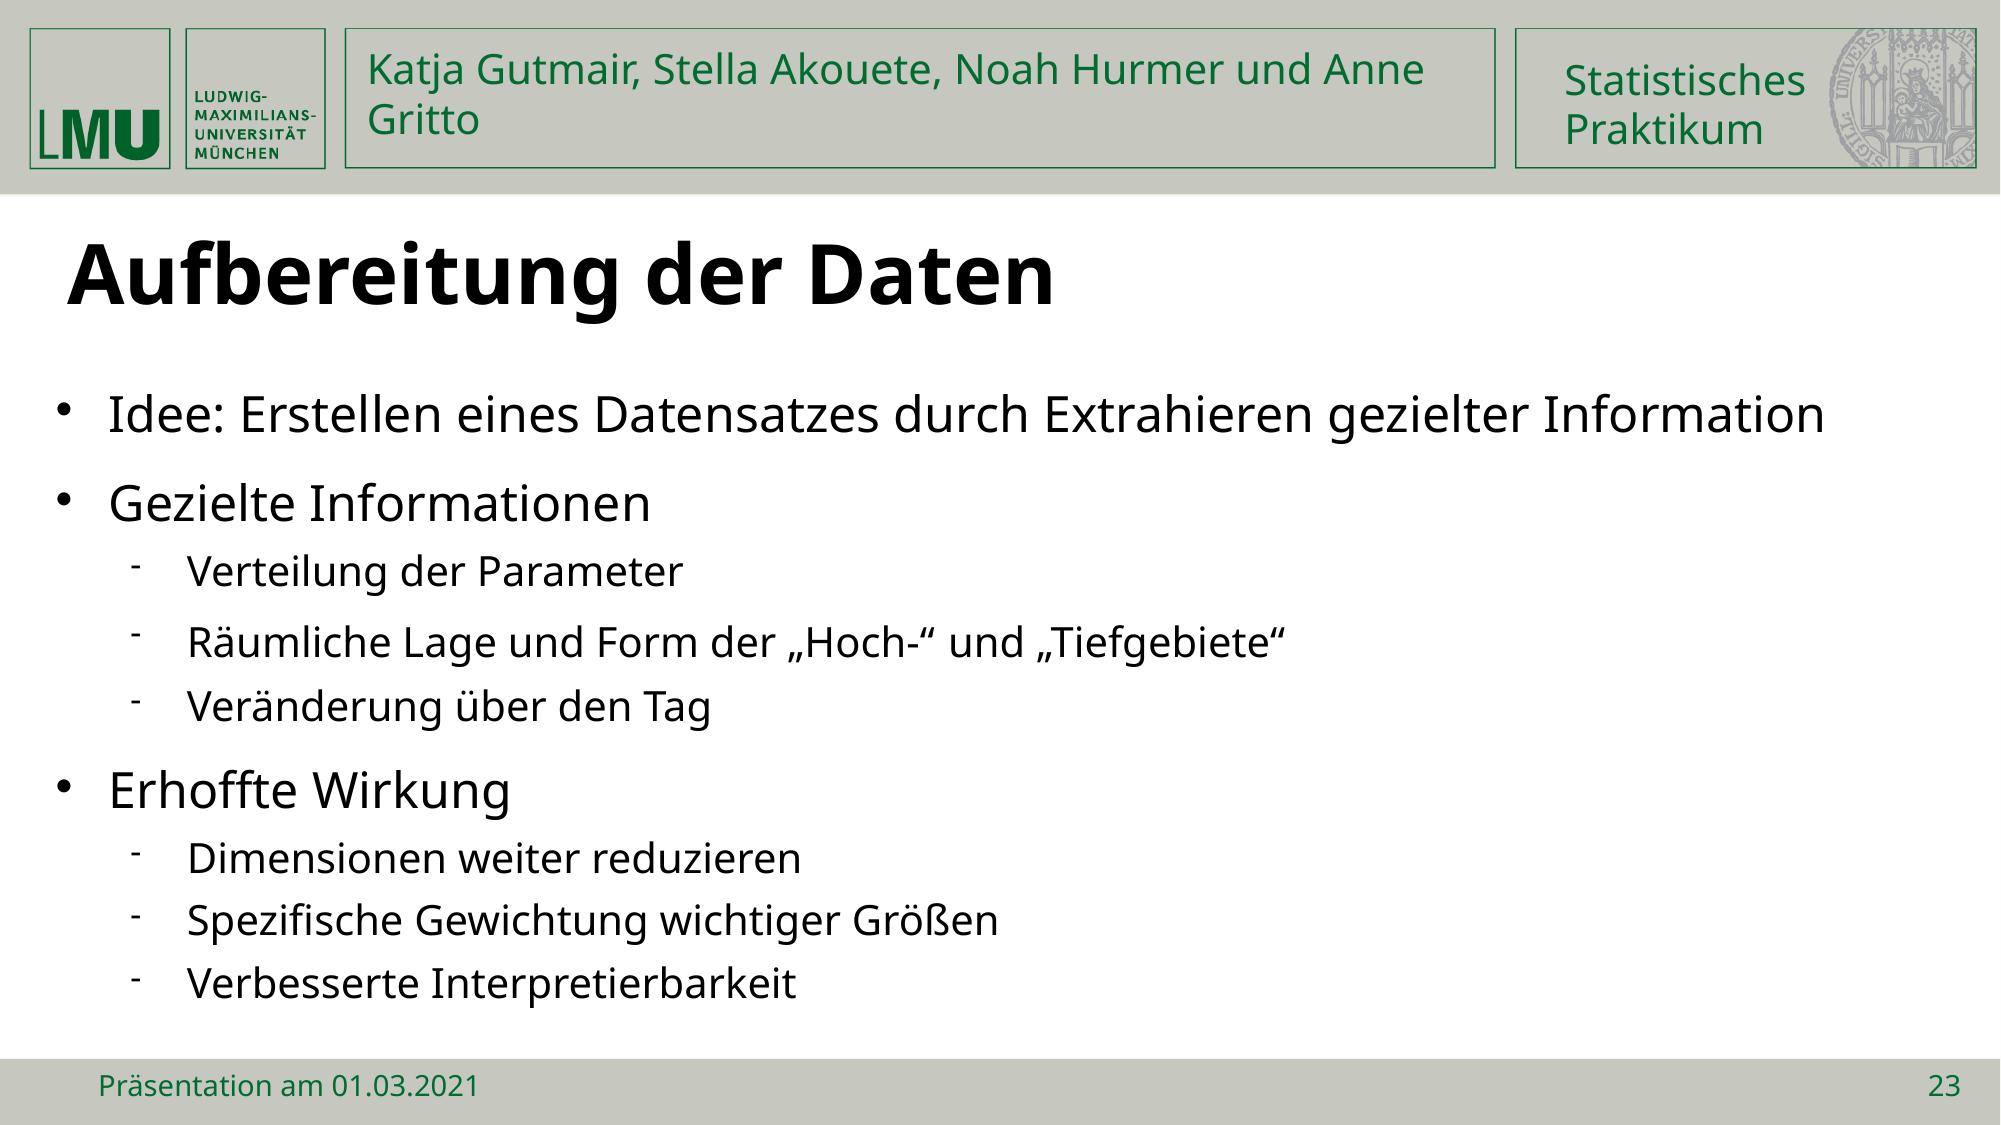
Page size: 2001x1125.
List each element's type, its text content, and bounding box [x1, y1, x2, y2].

text_box Präsentation am 01.03.2021 [83, 1059, 1775, 1108]
text_box Aufbereitung der Daten [52, 213, 1948, 339]
text_box Idee: Erstellen eines Datensatzes durch Extrahieren gezielter Information Gezielte Informationen Verteilung der Parameter Räumliche Lage und Form der „Hoch-“ und „Tiefgebiete“ Veränderung über den Tag Erhoffte Wirkung Dimensionen weiter reduzieren Spezifische Gewichtung wichtiger Größen Verbesserte Interpretierbarkeit [23, 375, 1919, 1001]
picture [0, 0, 2001, 1125]
text_box 23 [1803, 1059, 1977, 1108]
text_box [51, 380, 1947, 1007]
text_box Katja Gutmair, Stella Akouete, Noah Hurmer und Anne Gritto [352, 75, 1463, 150]
text_box [1525, 30, 1821, 161]
text_box Statistisches Praktikum [1549, 46, 1833, 161]
